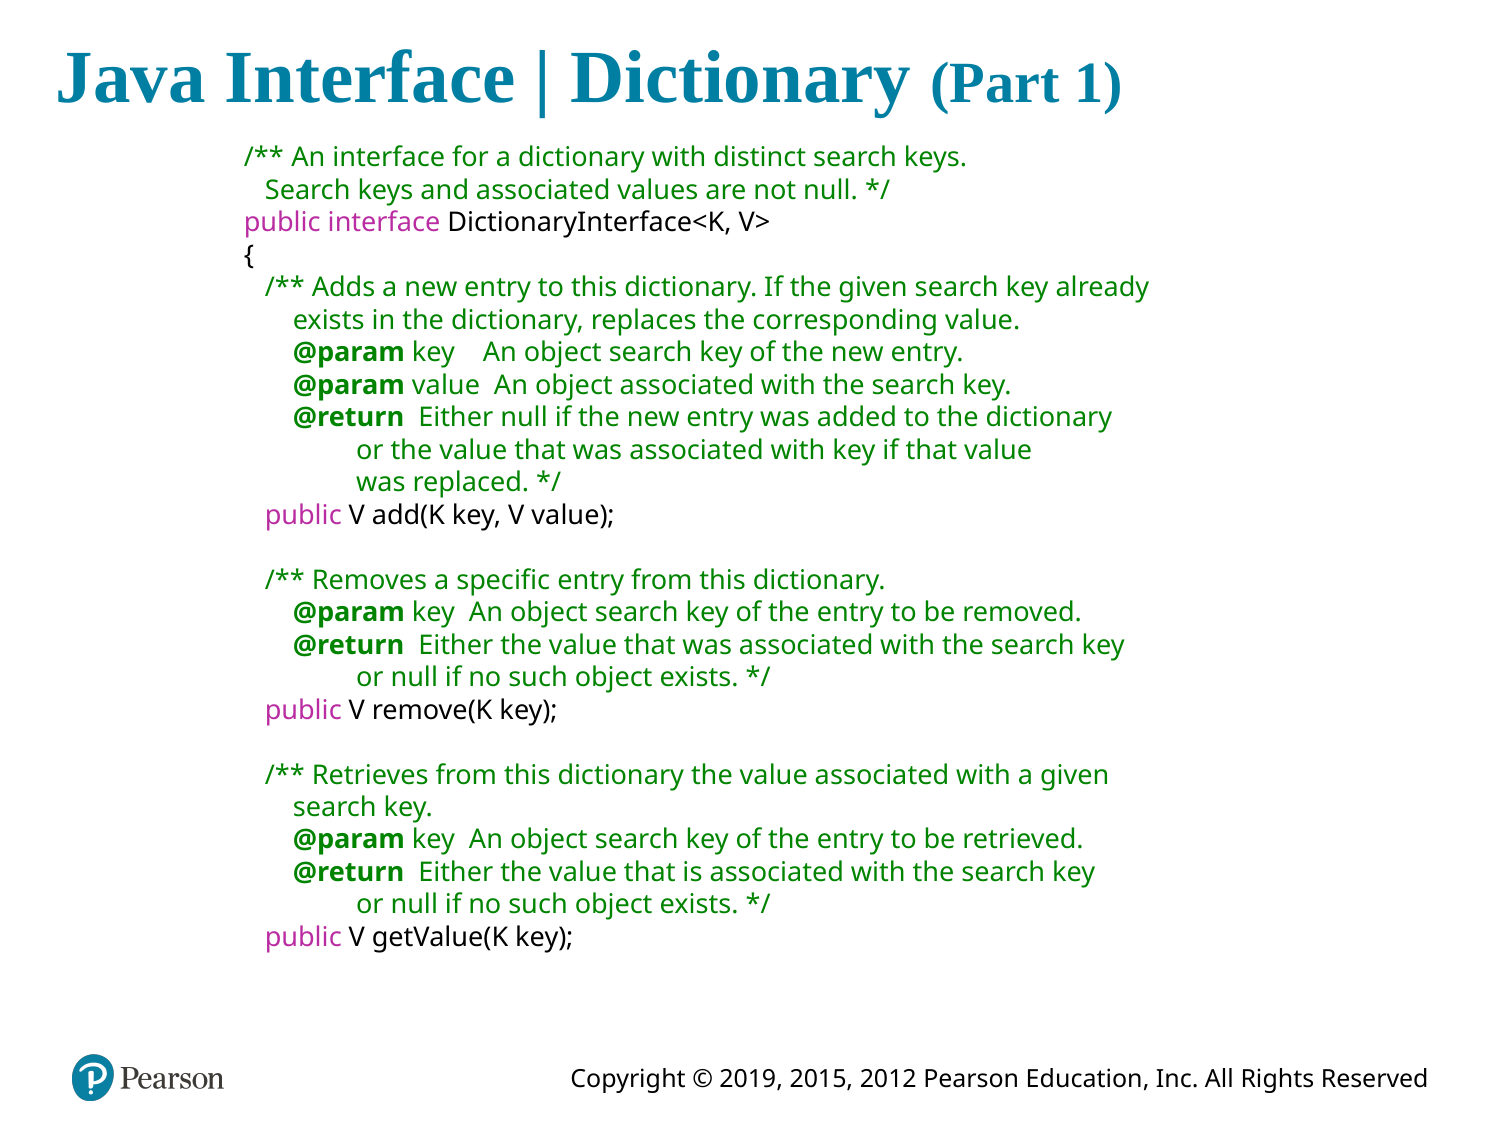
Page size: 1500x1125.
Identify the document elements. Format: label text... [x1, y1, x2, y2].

picture [72, 1087, 83, 1101]
text_box /** An interface for a dictionary with distinct search keys. Search keys and associated values are not null. */ public interface DictionaryInterface<K, V> { /** Adds a new entry to this dictionary. If the given search key already exists in the dictionary, replaces the corresponding value. @param key An object search key of the new entry. @param value An object associated with the search key. @return Either null if the new entry was added to the dictionary or the value that was associated with key if that value was replaced. */ public V add(K key, V value); /** Removes a specific entry from this dictionary. @param key An object search key of the entry to be removed. @return Either the value that was associated with the search key or null if no such object exists. */ public V remove(K key); /** Retrieves from this dictionary the value associated with a given search key. @param key An object search key of the entry to be retrieved. @return Either the value that is associated with the search key or null if no such object exists. */ public V getValue(K key); [236, 132, 1157, 960]
picture [98, 1054, 224, 1101]
title Java Interface | Dictionary (Part 1) [40, 0, 1438, 133]
picture [72, 1054, 88, 1070]
picture [80, 1063, 106, 1088]
